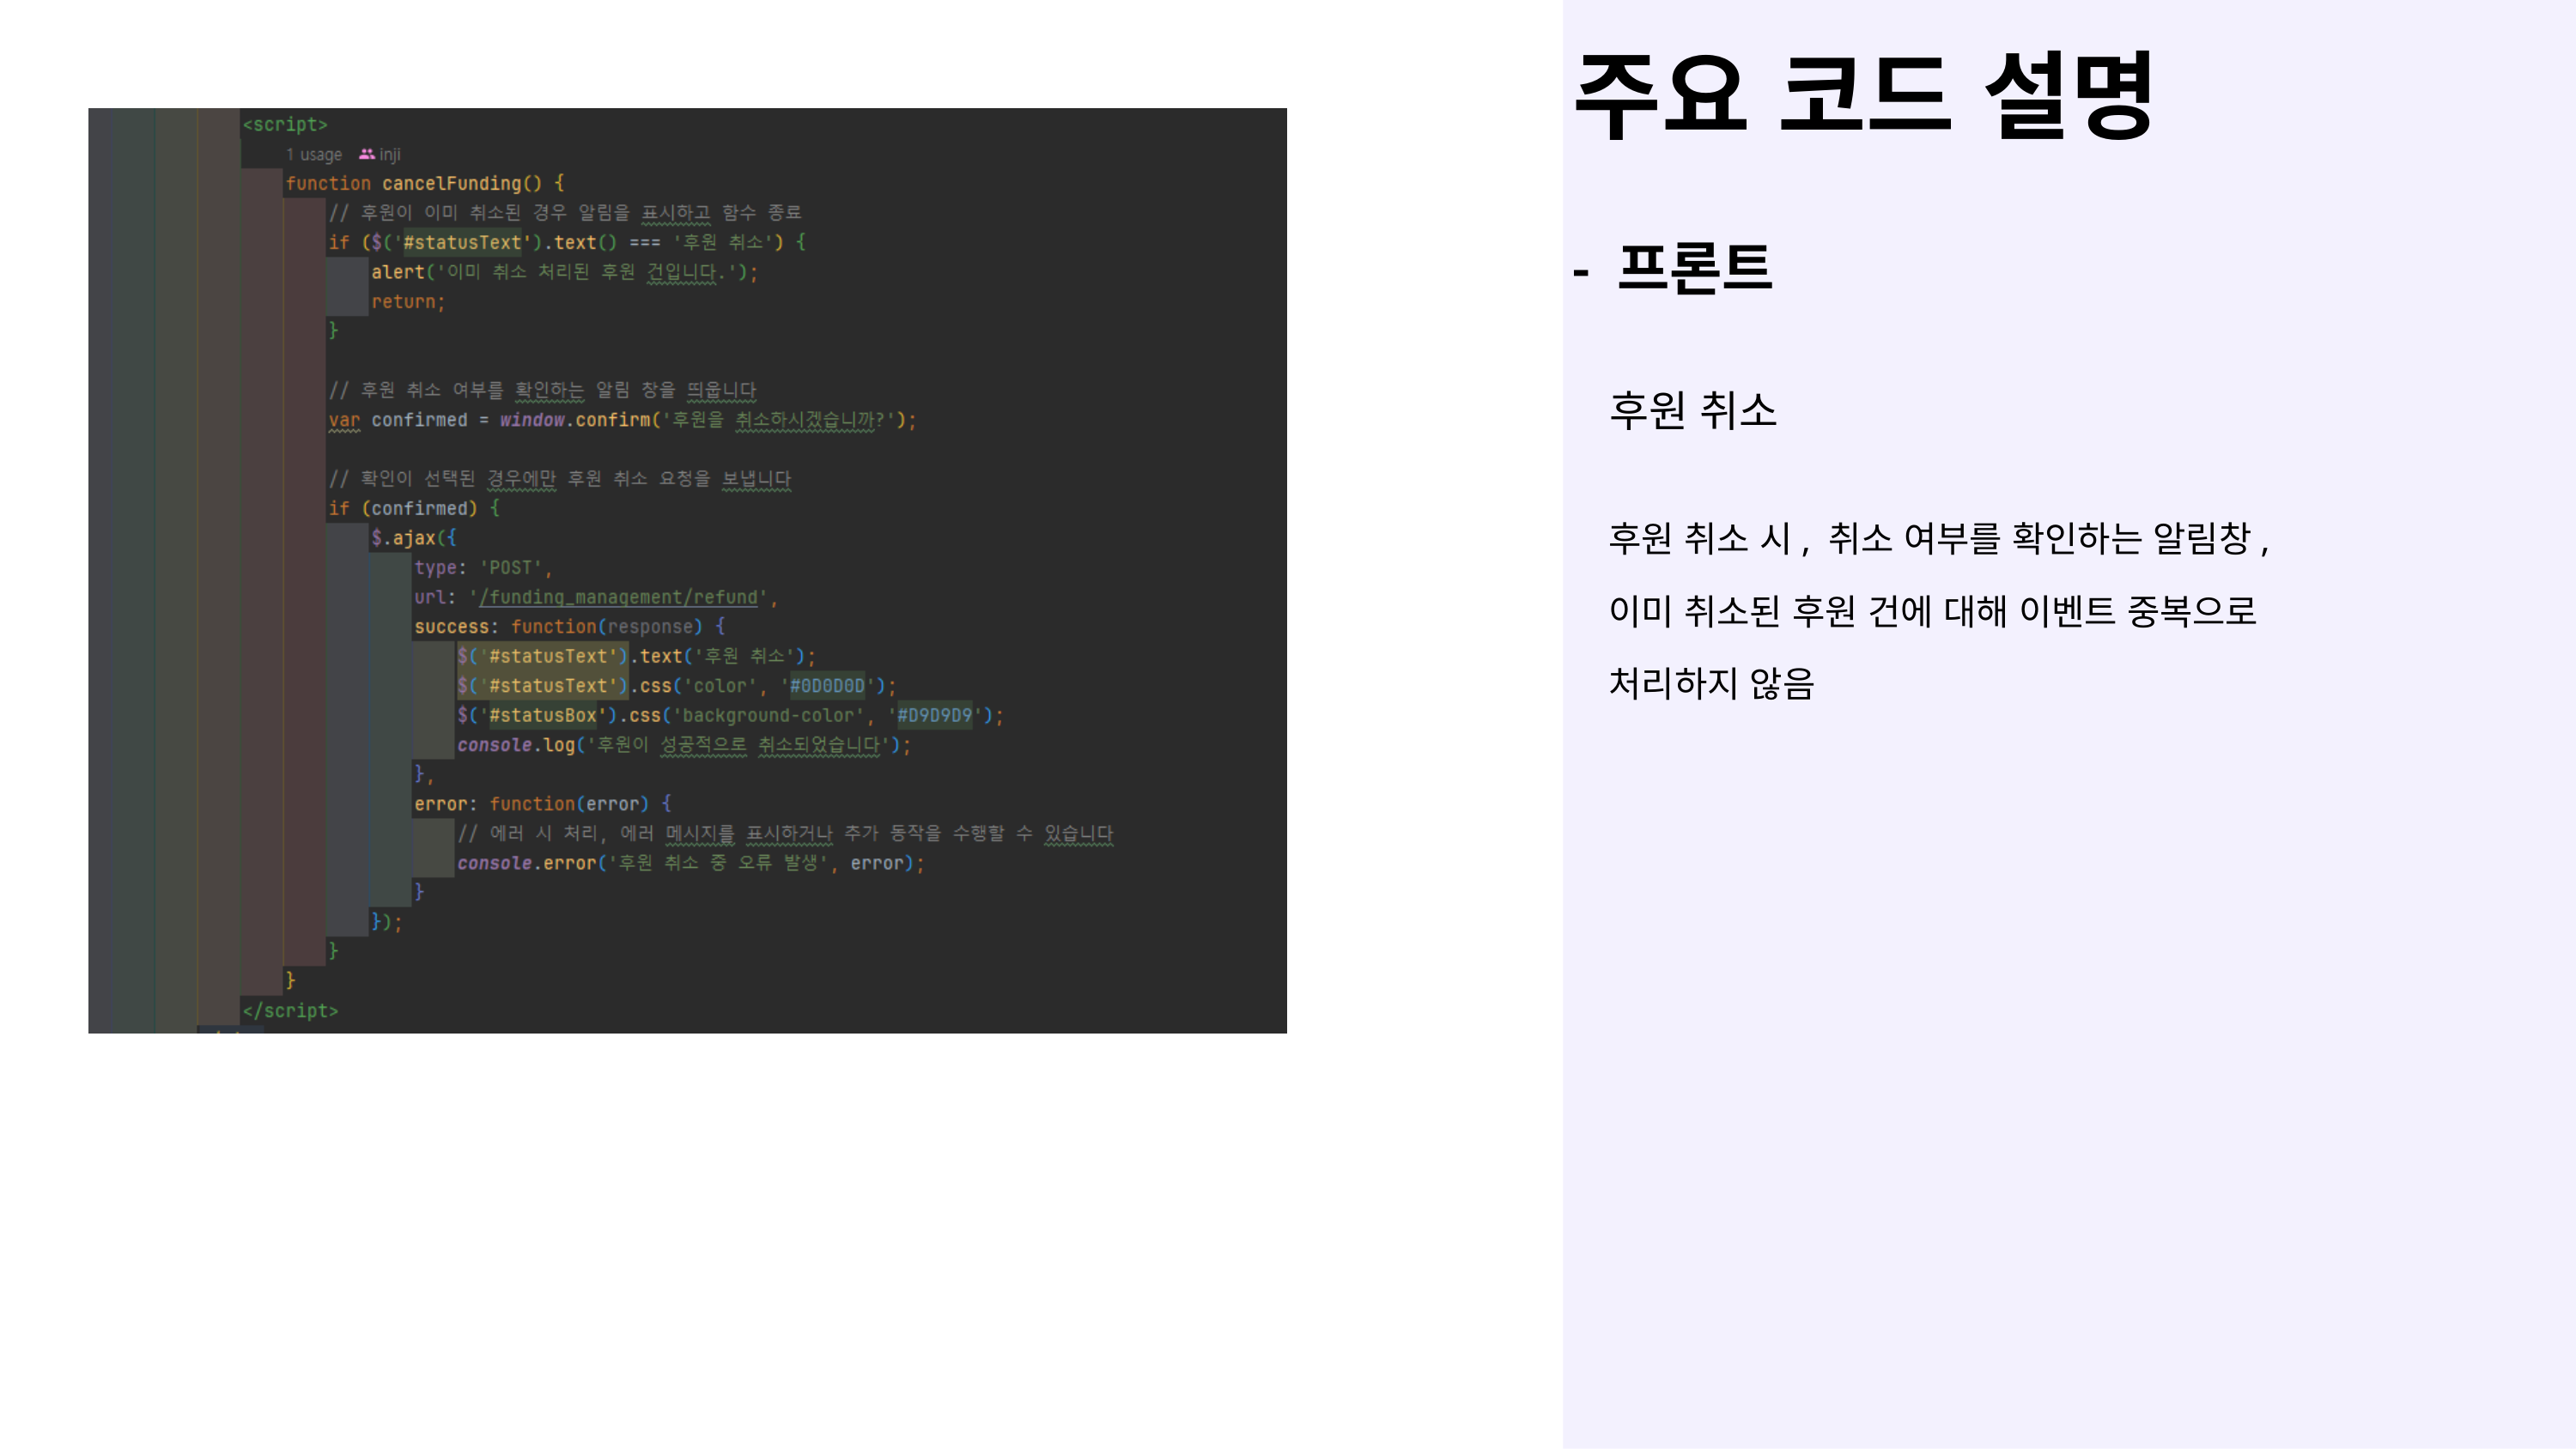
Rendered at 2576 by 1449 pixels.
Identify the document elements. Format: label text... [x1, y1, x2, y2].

picture [88, 108, 1288, 1034]
text_box 후원 취소 [1609, 362, 2576, 436]
text_box 후원 취소 시, 취소 여부를 확인하는 알림창, 이미 취소된 후원 건에 대해 이벤트 중복으로 처리하지 않음 [1608, 487, 2576, 706]
text_box 주요 코드 설명 - 프론트 [1572, 1, 2447, 301]
text_box [0, 0, 1564, 1449]
